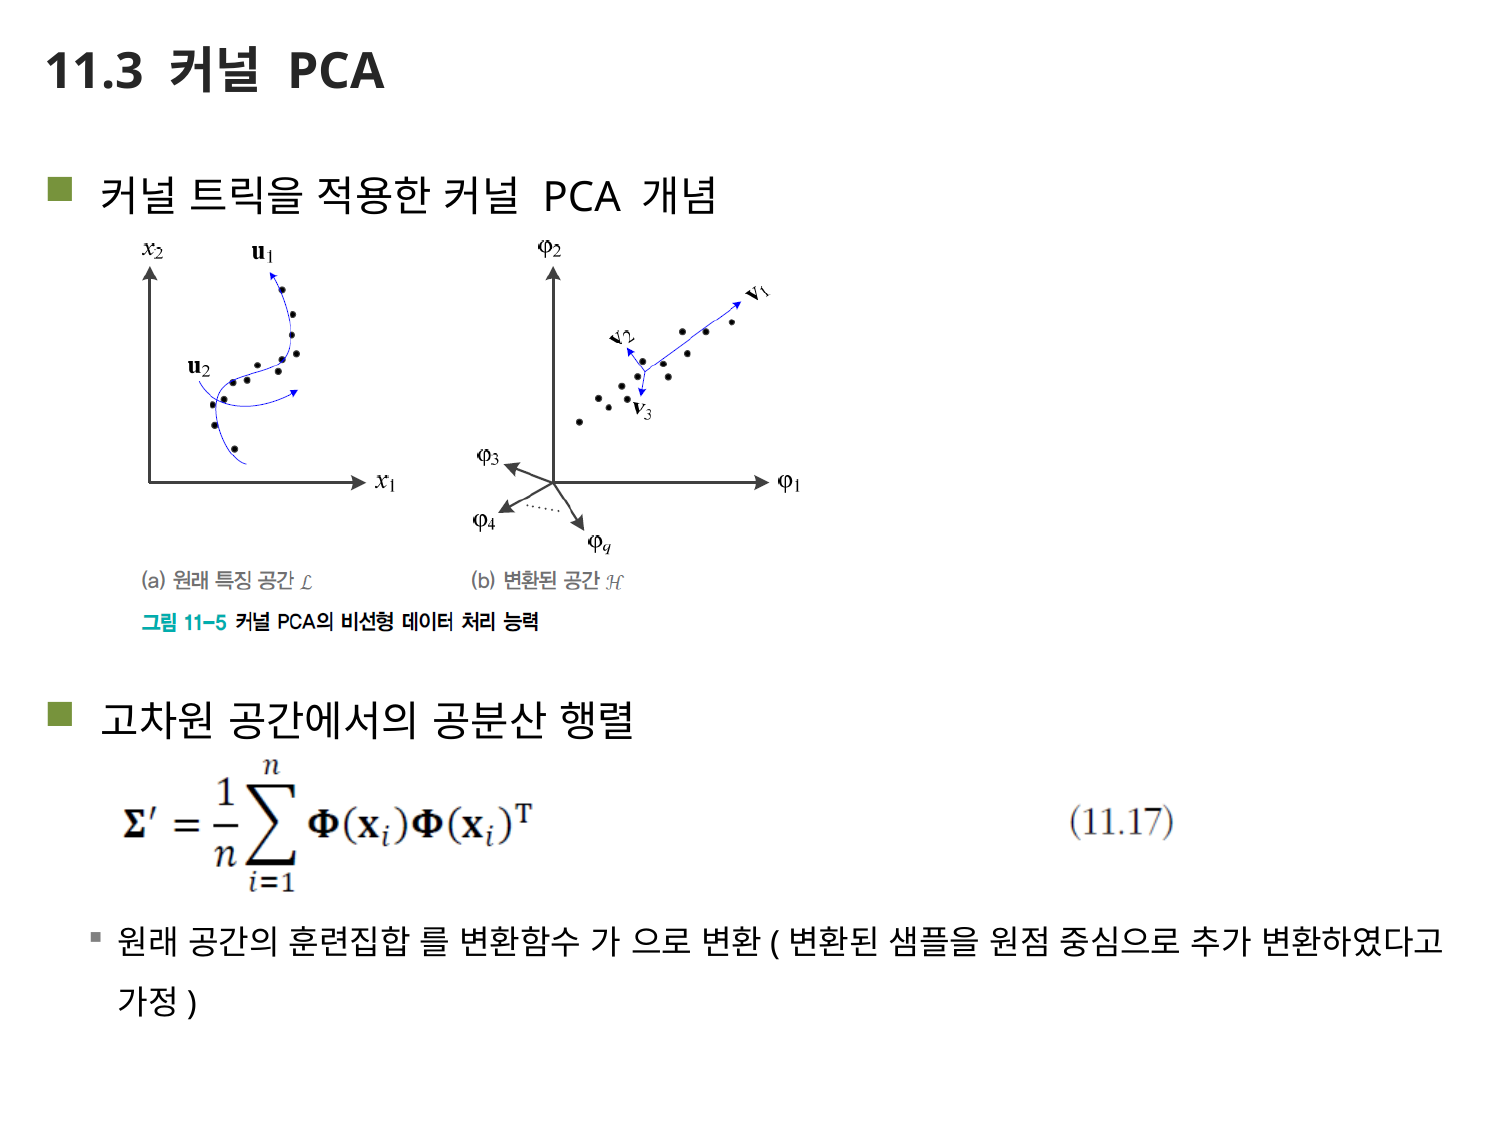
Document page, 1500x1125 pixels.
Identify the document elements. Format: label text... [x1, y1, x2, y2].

picture [130, 231, 810, 634]
title 11.3 커널 PCA [29, 23, 1448, 114]
picture [113, 751, 1177, 905]
